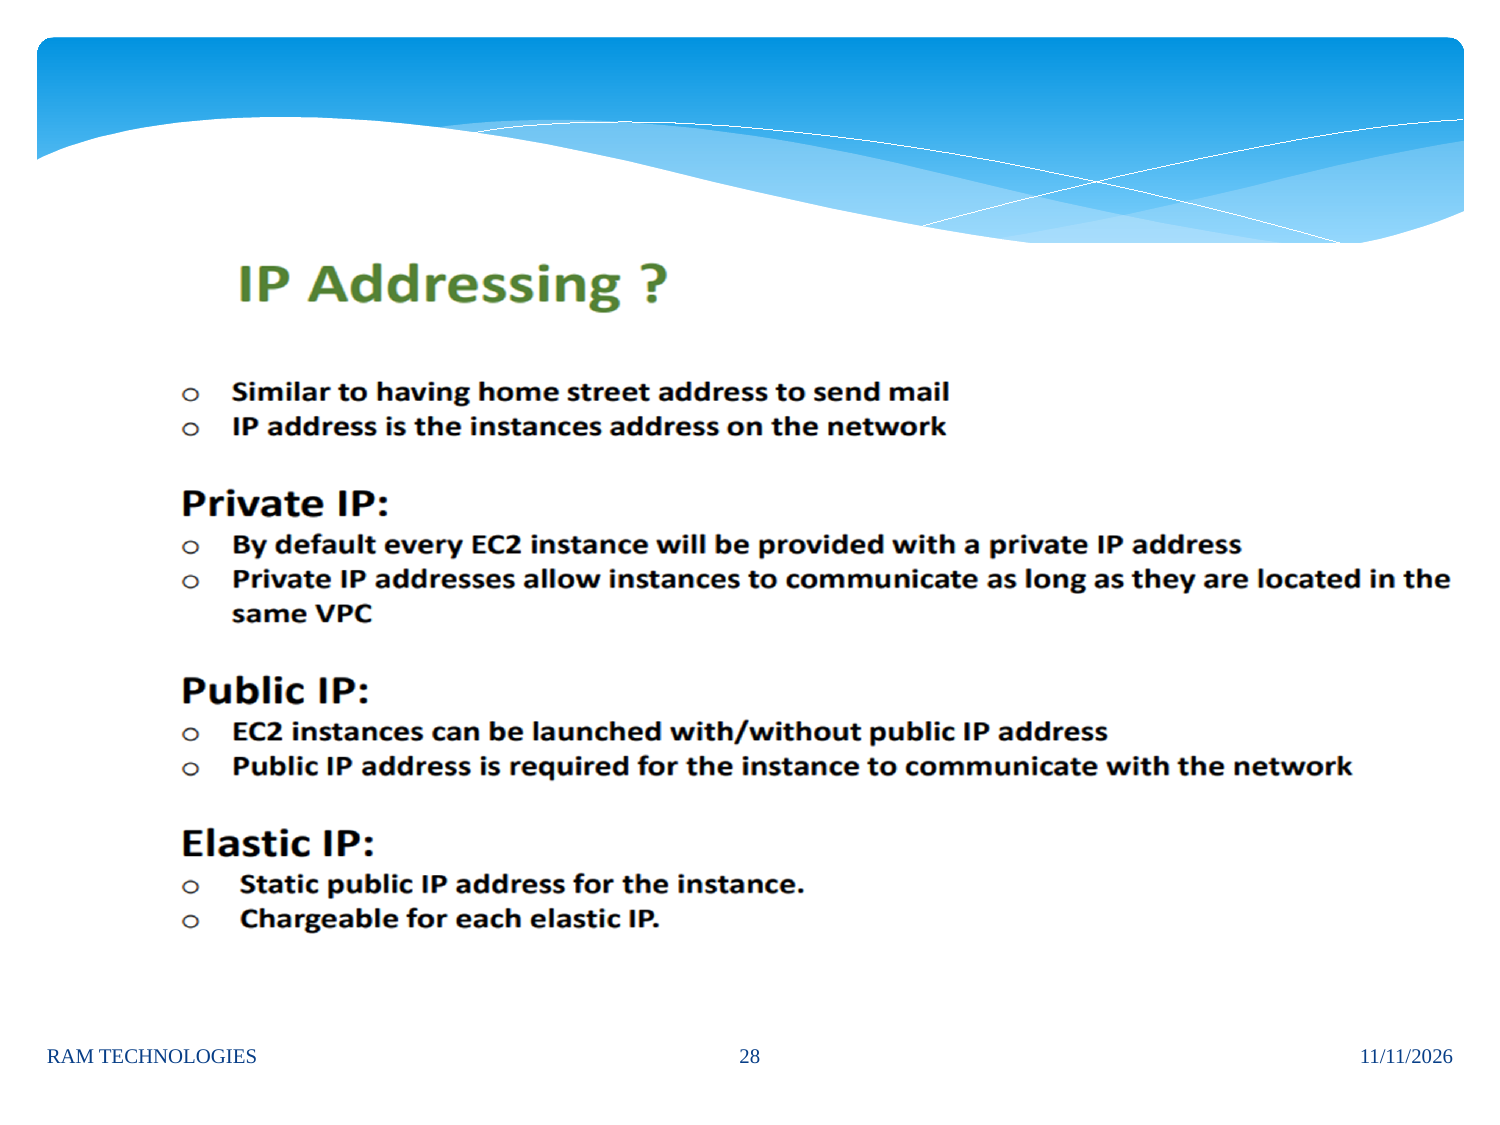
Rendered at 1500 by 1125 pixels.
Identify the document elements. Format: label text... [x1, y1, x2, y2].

footer RAM TECHNOLOGIES [31, 1025, 653, 1086]
picture [76, 243, 1473, 988]
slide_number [847, 1025, 1469, 1086]
slide_number 28 [654, 1025, 846, 1086]
